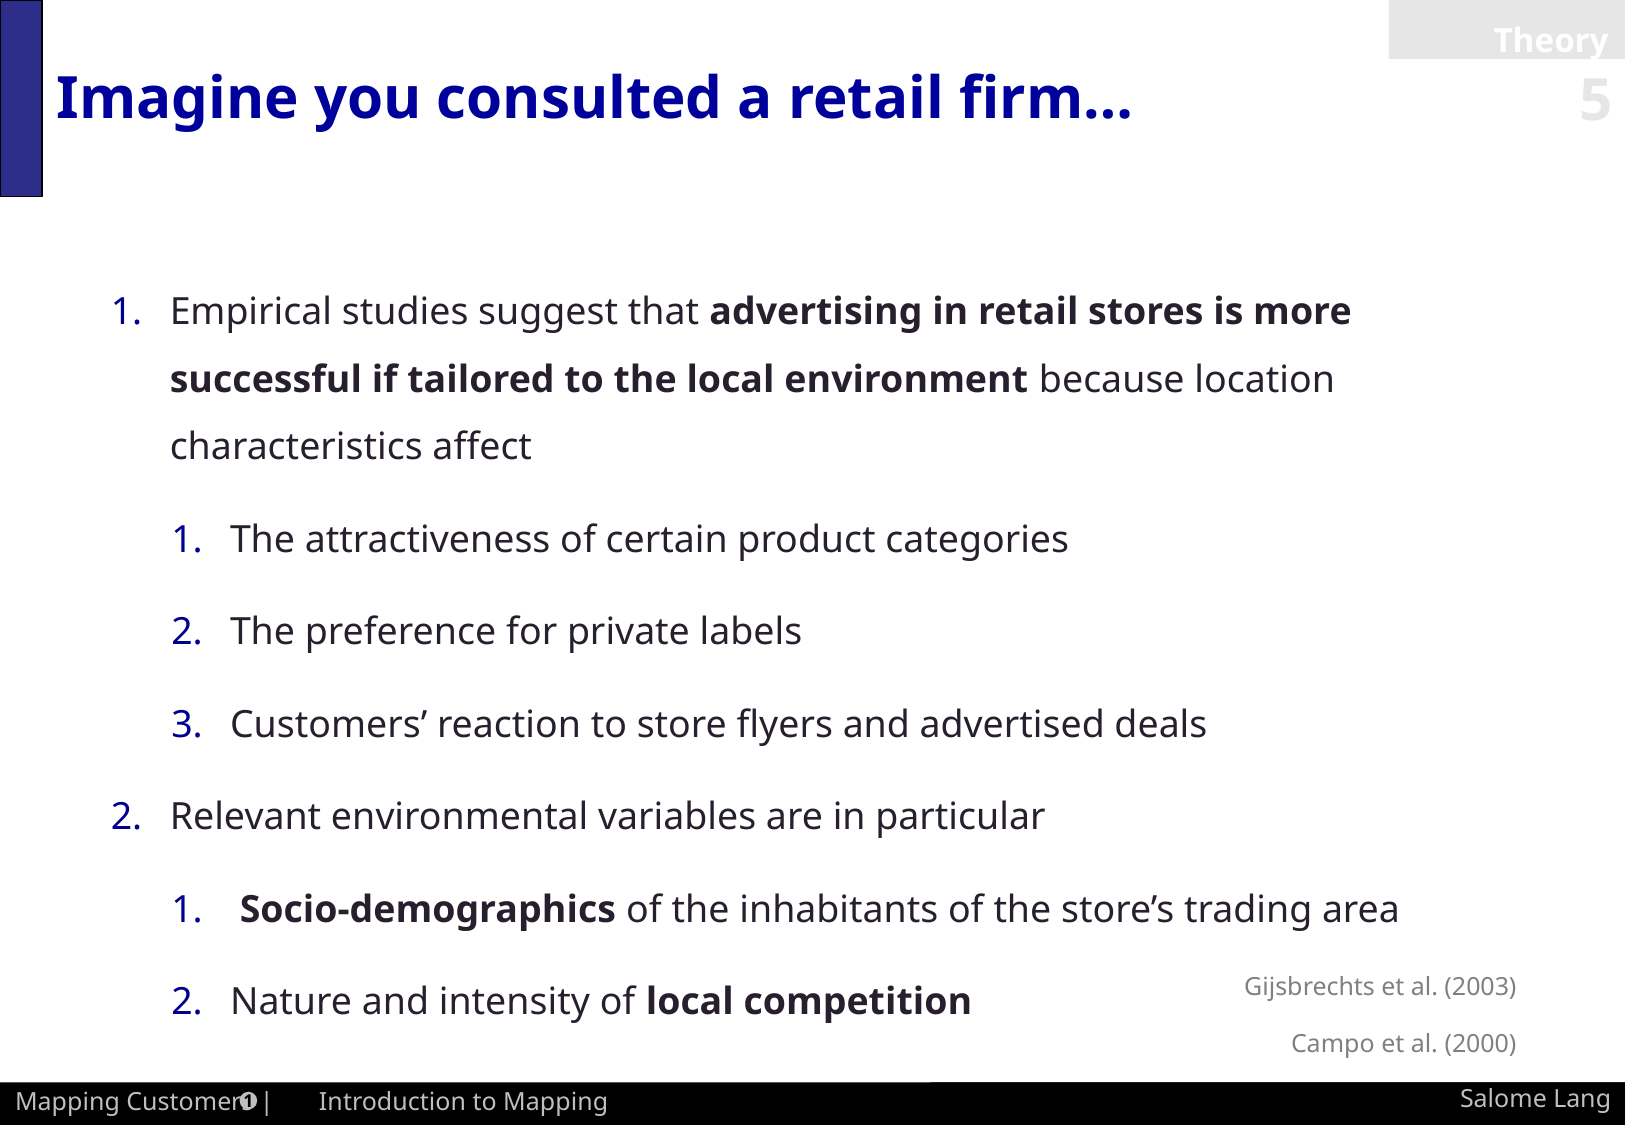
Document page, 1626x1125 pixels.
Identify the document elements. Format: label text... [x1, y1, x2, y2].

list Gijsbrechts et al. (2003) Campo et al. (2000) [56, 947, 1534, 1066]
list Theory [1388, 0, 1625, 59]
list Empirical studies suggest that advertising in retail stores is more successful if tailored to the local environment because location characteristics affect The attractiveness of certain product categories The preference for private labels Customers’ reaction to store flyers and advertised deals Relevant environmental variables are in particular Socio-demographics of the inhabitants of the store’s trading area Nature and intensity of local competition [101, 255, 1524, 947]
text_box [0, 1082, 1625, 1125]
title Imagine you consulted a retail firm… [56, 60, 1374, 155]
